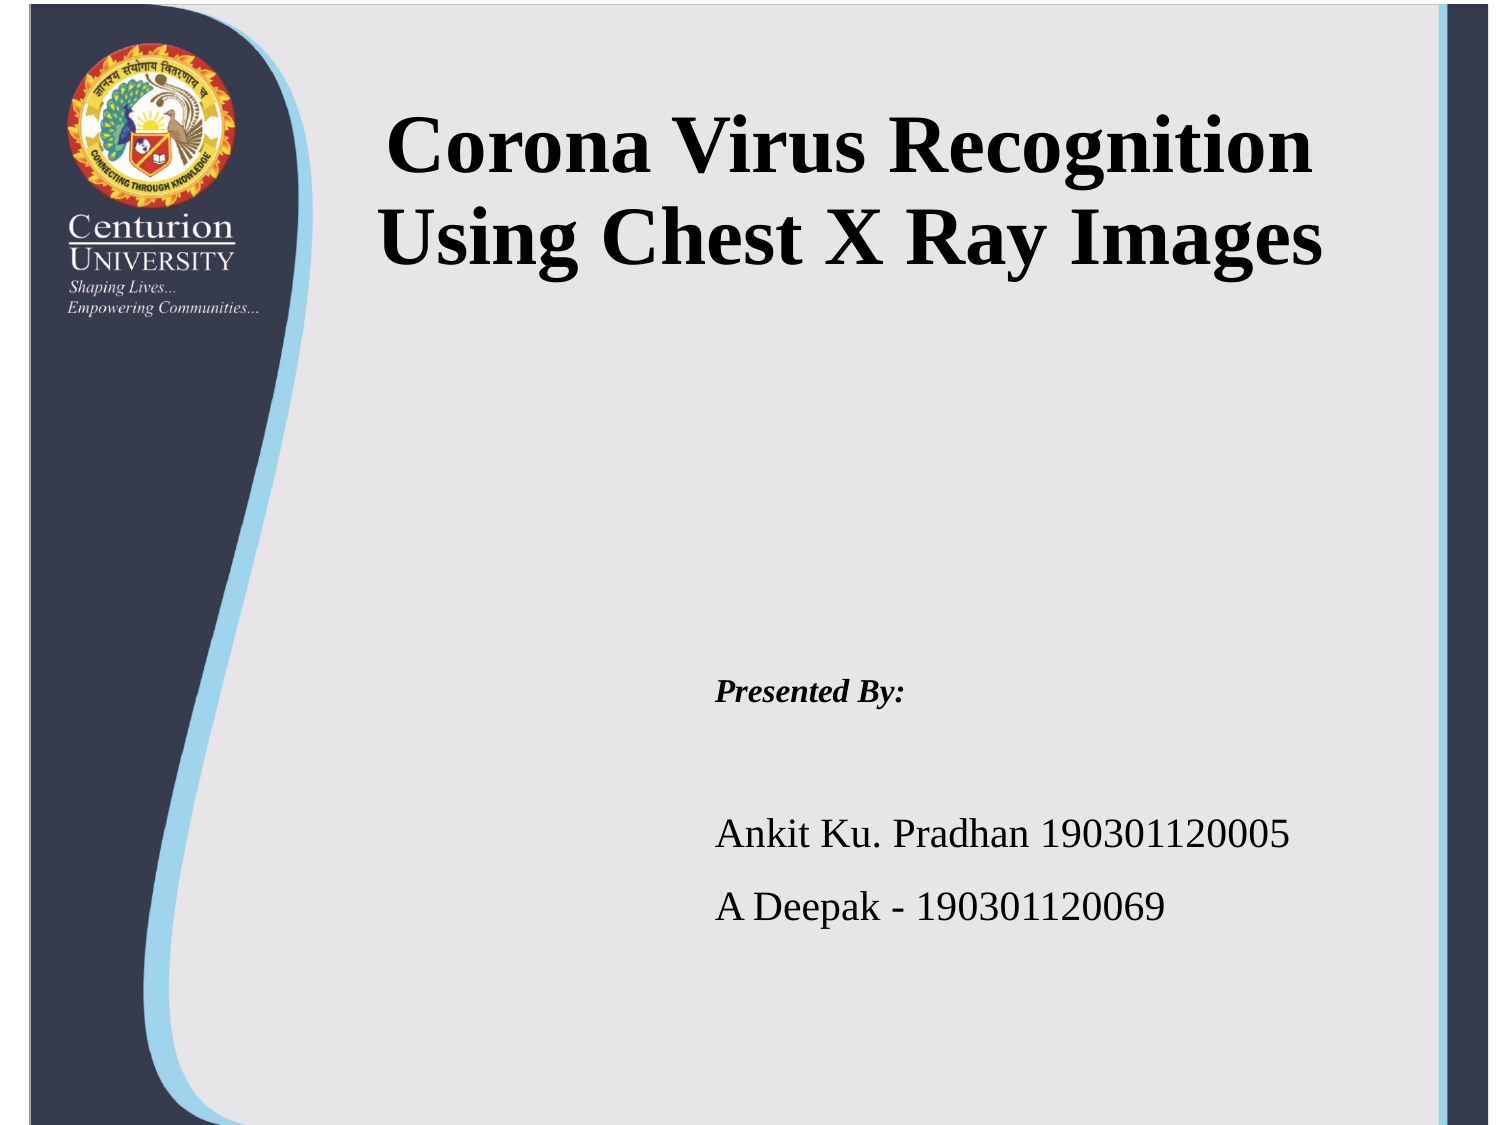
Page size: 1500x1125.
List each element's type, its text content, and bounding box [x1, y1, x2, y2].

picture [29, 4, 1489, 1125]
subtitle Presented By: Ankit Ku. Pradhan 190301120005 A Deepak - 190301120069 [714, 667, 1500, 1043]
title Corona Virus Recognition Using Chest X Ray Images [312, 82, 1388, 284]
